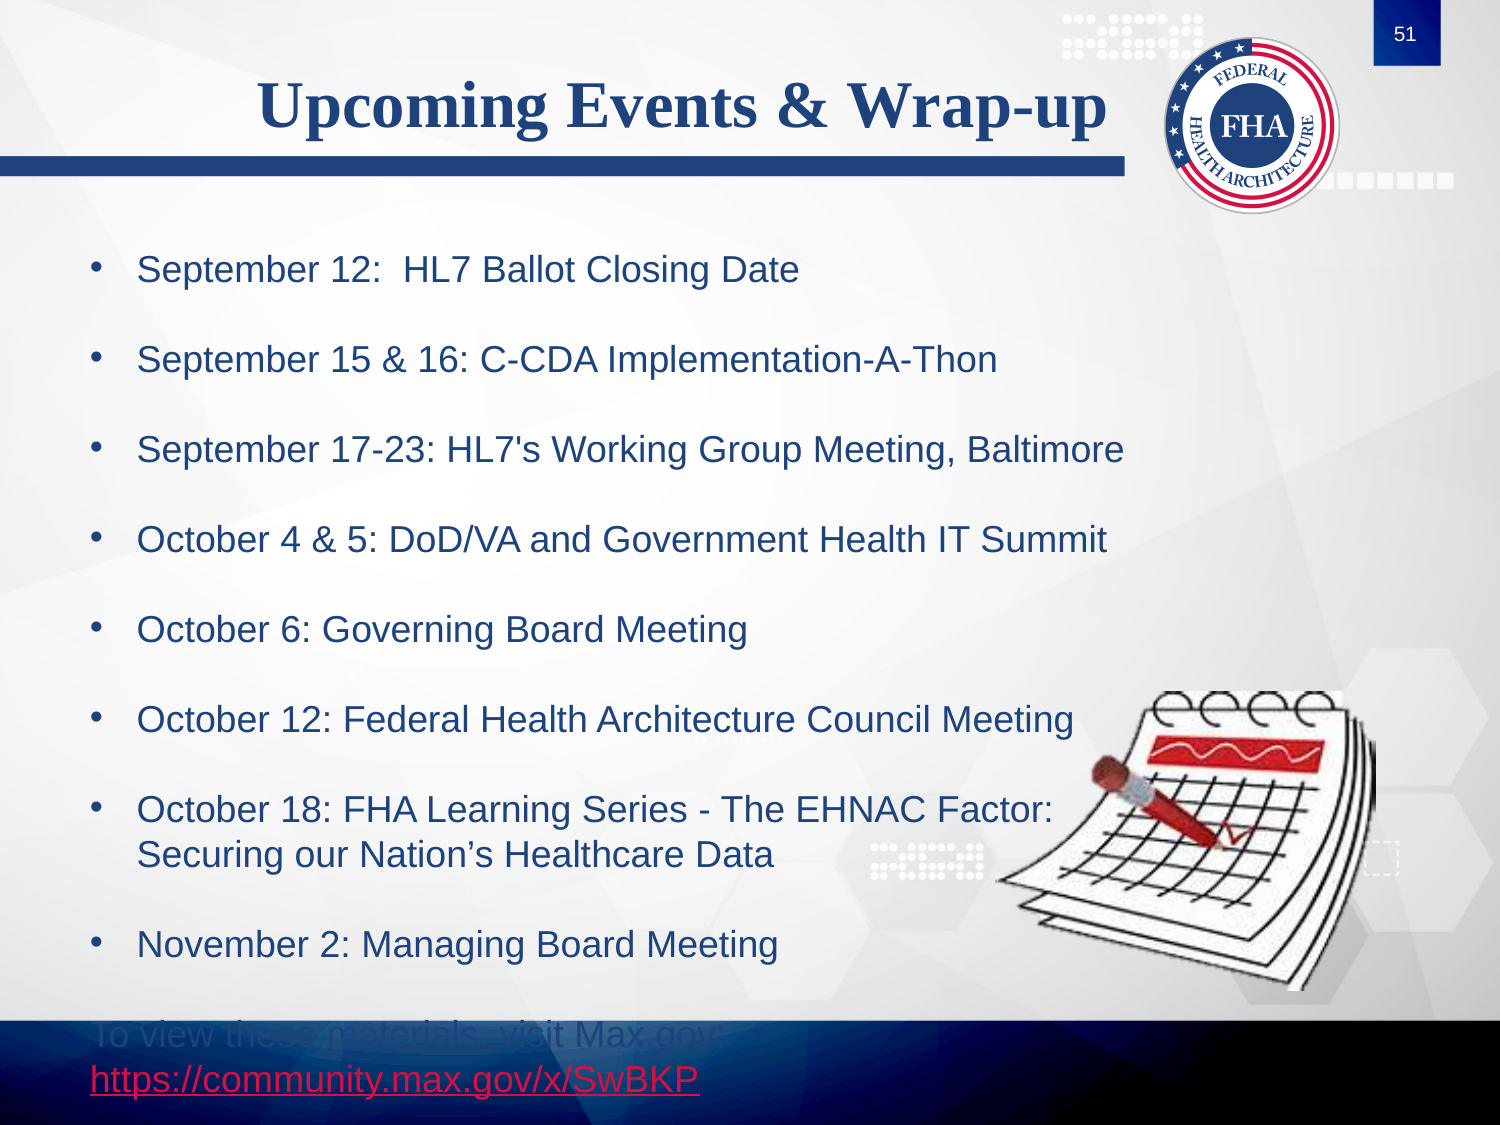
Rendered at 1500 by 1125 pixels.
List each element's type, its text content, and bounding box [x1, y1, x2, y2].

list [995, 691, 1376, 991]
text_box September 12: HL7 Ballot Closing Date September 15 & 16: C-CDA Implementation-A-Thon September 17-23: HL7's Working Group Meeting, Baltimore October 4 & 5: DoD/VA and Government Health IT Summit October 6: Governing Board Meeting October 12: Federal Health Architecture Council Meeting October 18: FHA Learning Series - The EHNAC Factor: Securing our Nation’s Healthcare Data November 2: Managing Board Meeting To view these materials, visit Max.gov: https://community.max.gov/x/SwBKP [74, 237, 1144, 1107]
slide_number 51 [1375, 3, 1435, 63]
title Upcoming Events & Wrap-up [75, 45, 1125, 157]
picture [0, 0, 1500, 1125]
